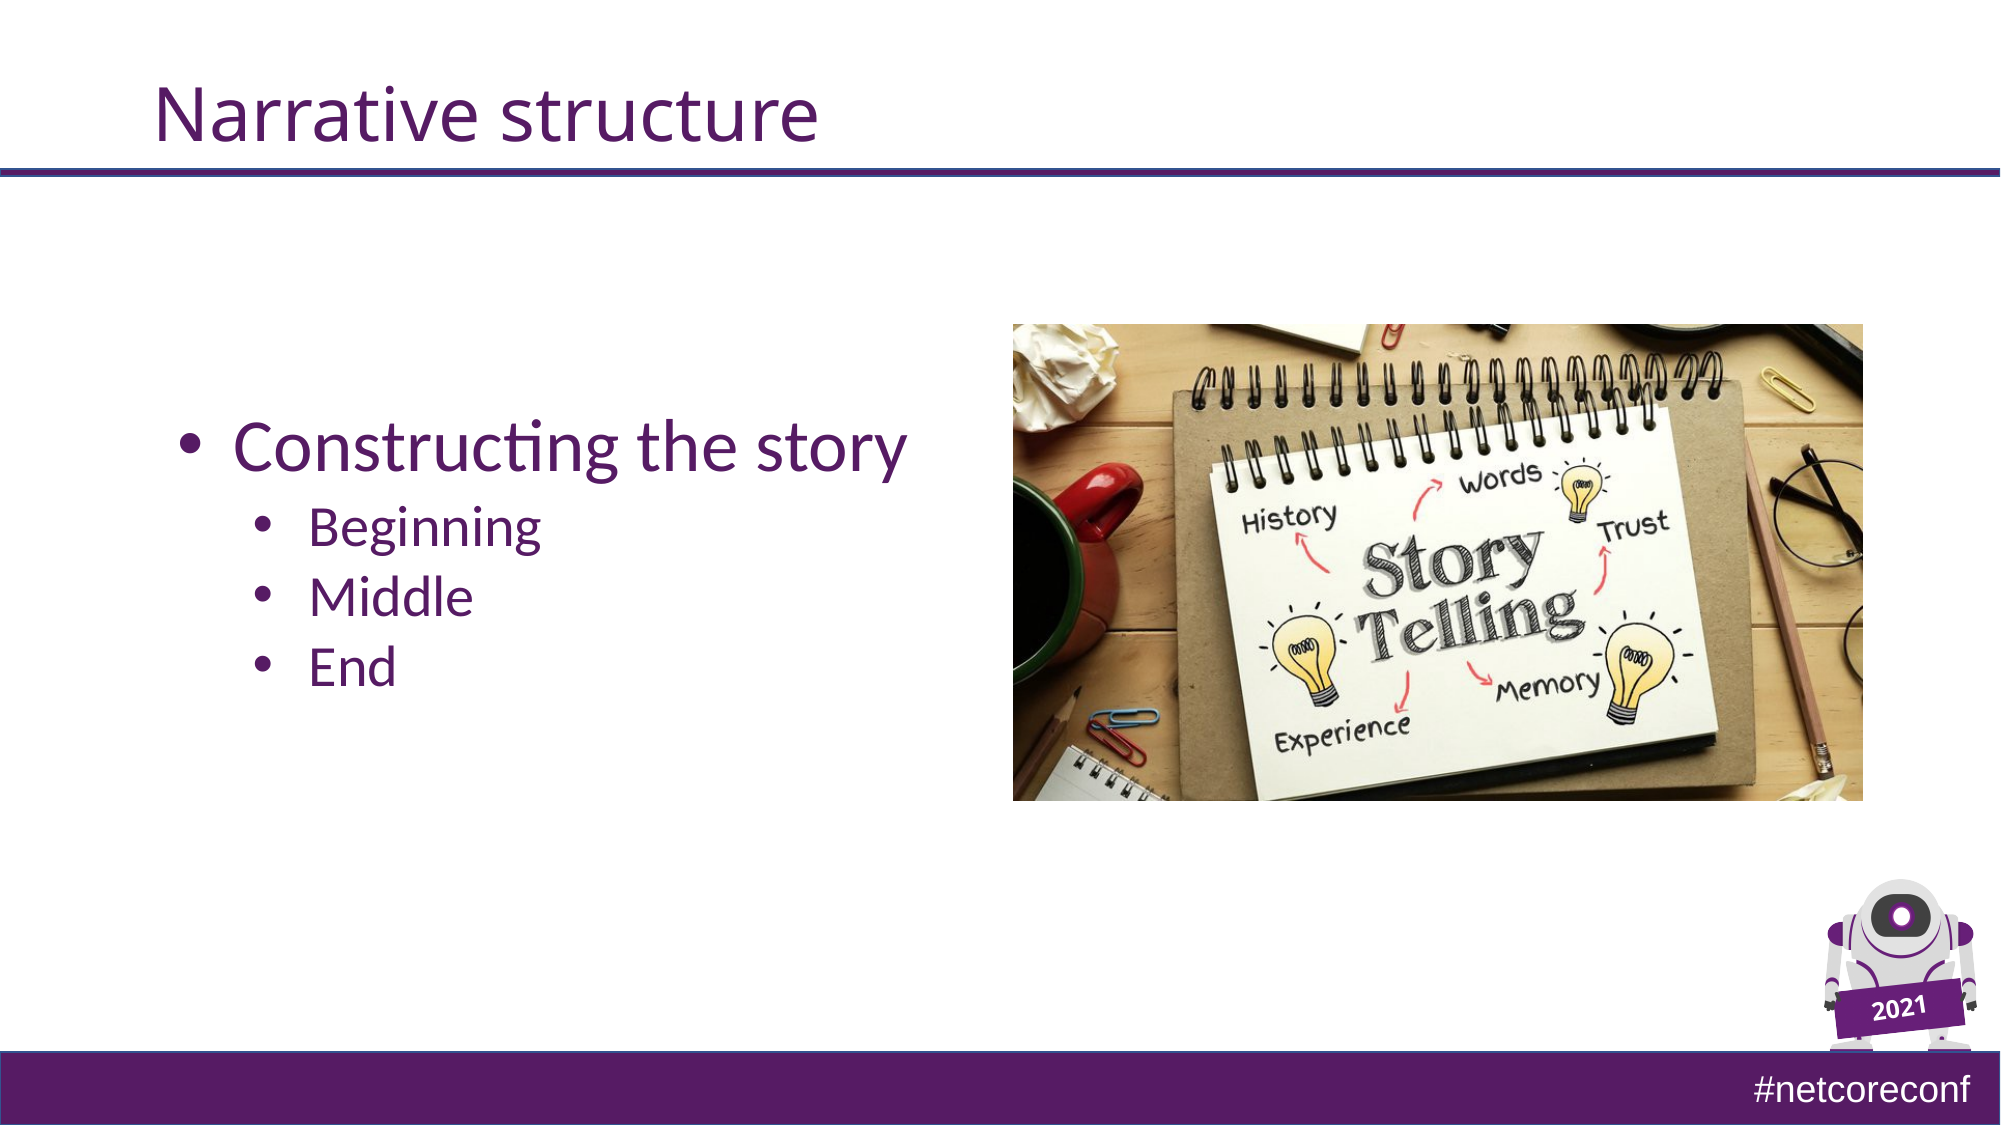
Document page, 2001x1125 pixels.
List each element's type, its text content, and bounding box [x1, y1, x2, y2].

picture [1012, 324, 1863, 801]
text_box Constructing the story Beginning Middle End [162, 221, 1179, 954]
title Narrative structure [137, 20, 1863, 213]
picture [1824, 879, 1977, 1051]
